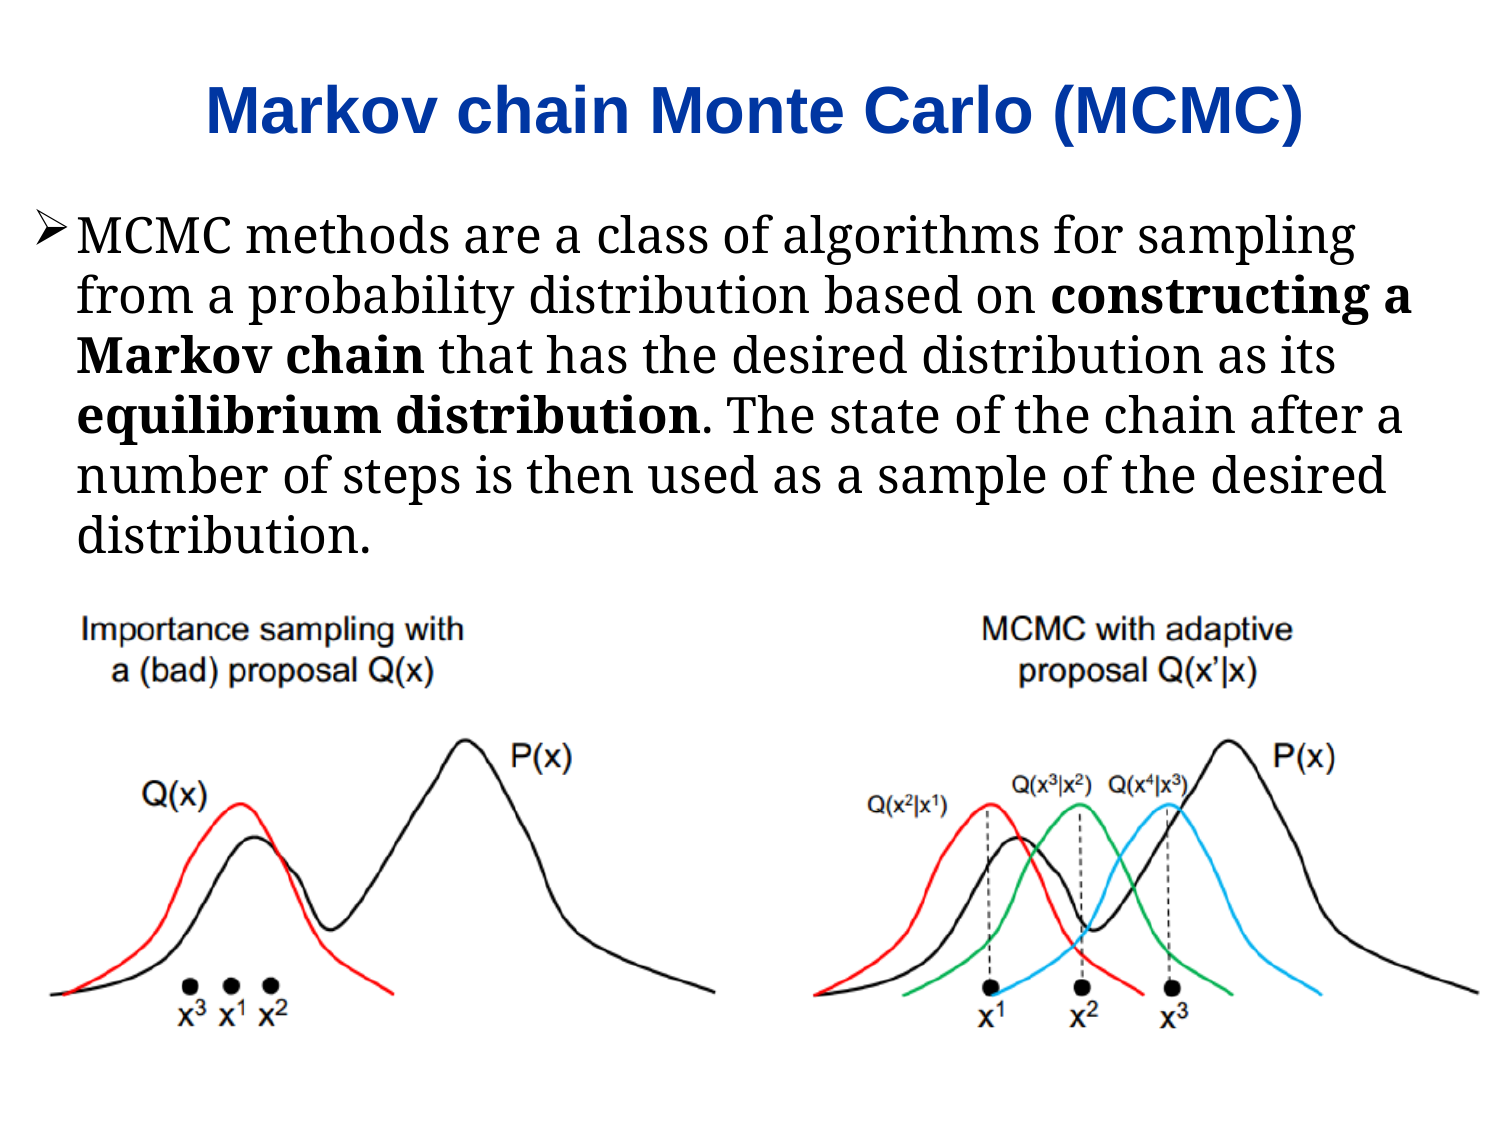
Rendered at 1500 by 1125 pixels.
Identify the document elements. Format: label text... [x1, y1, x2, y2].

list Markov chain Monte Carlo (MCMC) [52, 59, 1459, 138]
list MCMC methods are a class of algorithms for sampling from a probability distribution based on constructing a Markov chain that has the desired distribution as its equilibrium distribution. The state of the chain after a number of steps is then used as a sample of the desired distribution. [17, 195, 1483, 279]
picture [30, 609, 1500, 1044]
